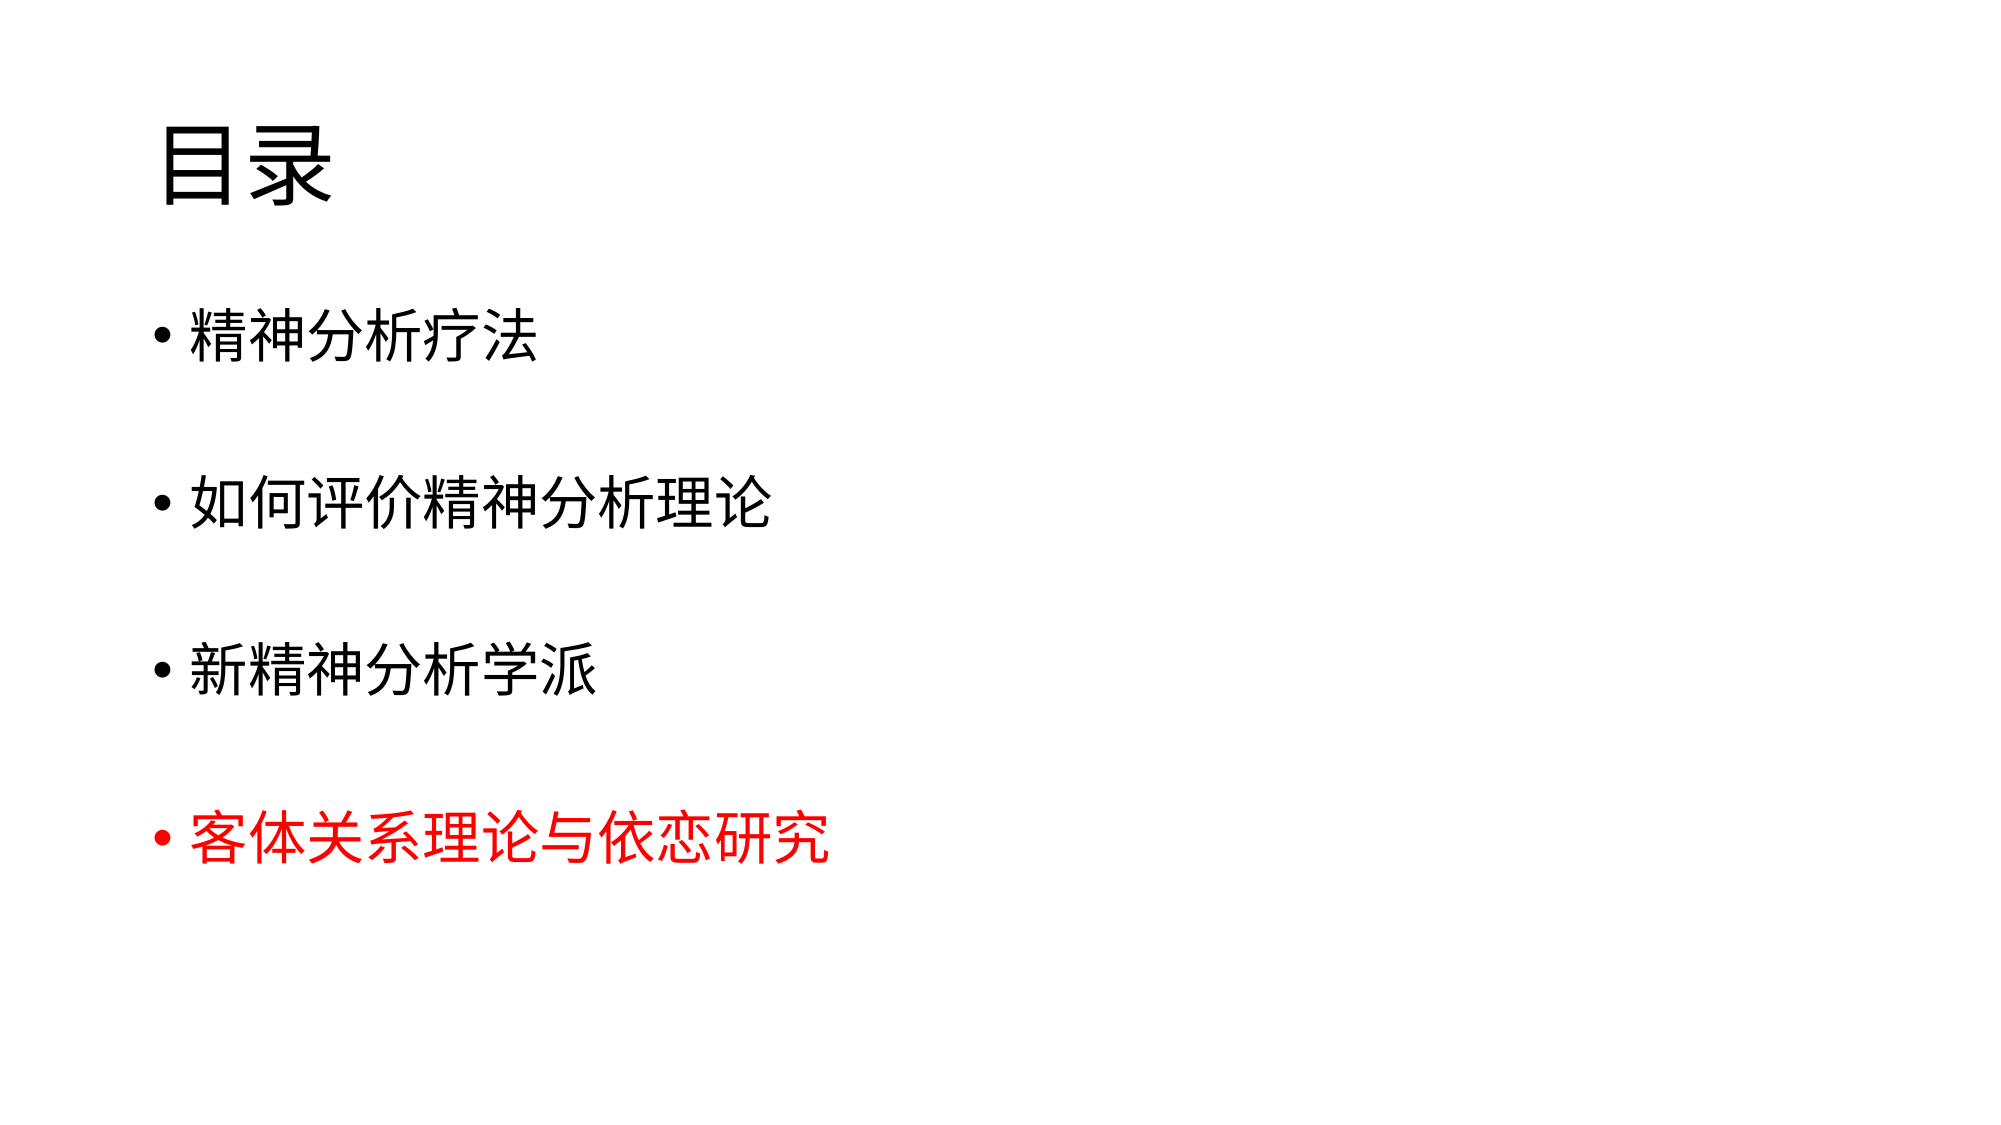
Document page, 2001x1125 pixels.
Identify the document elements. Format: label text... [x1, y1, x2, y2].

title 目录 [137, 59, 1863, 278]
list 精神分析疗法 如何评价精神分析理论 新精神分析学派 客体关系理论与依恋研究 [137, 299, 1863, 1014]
